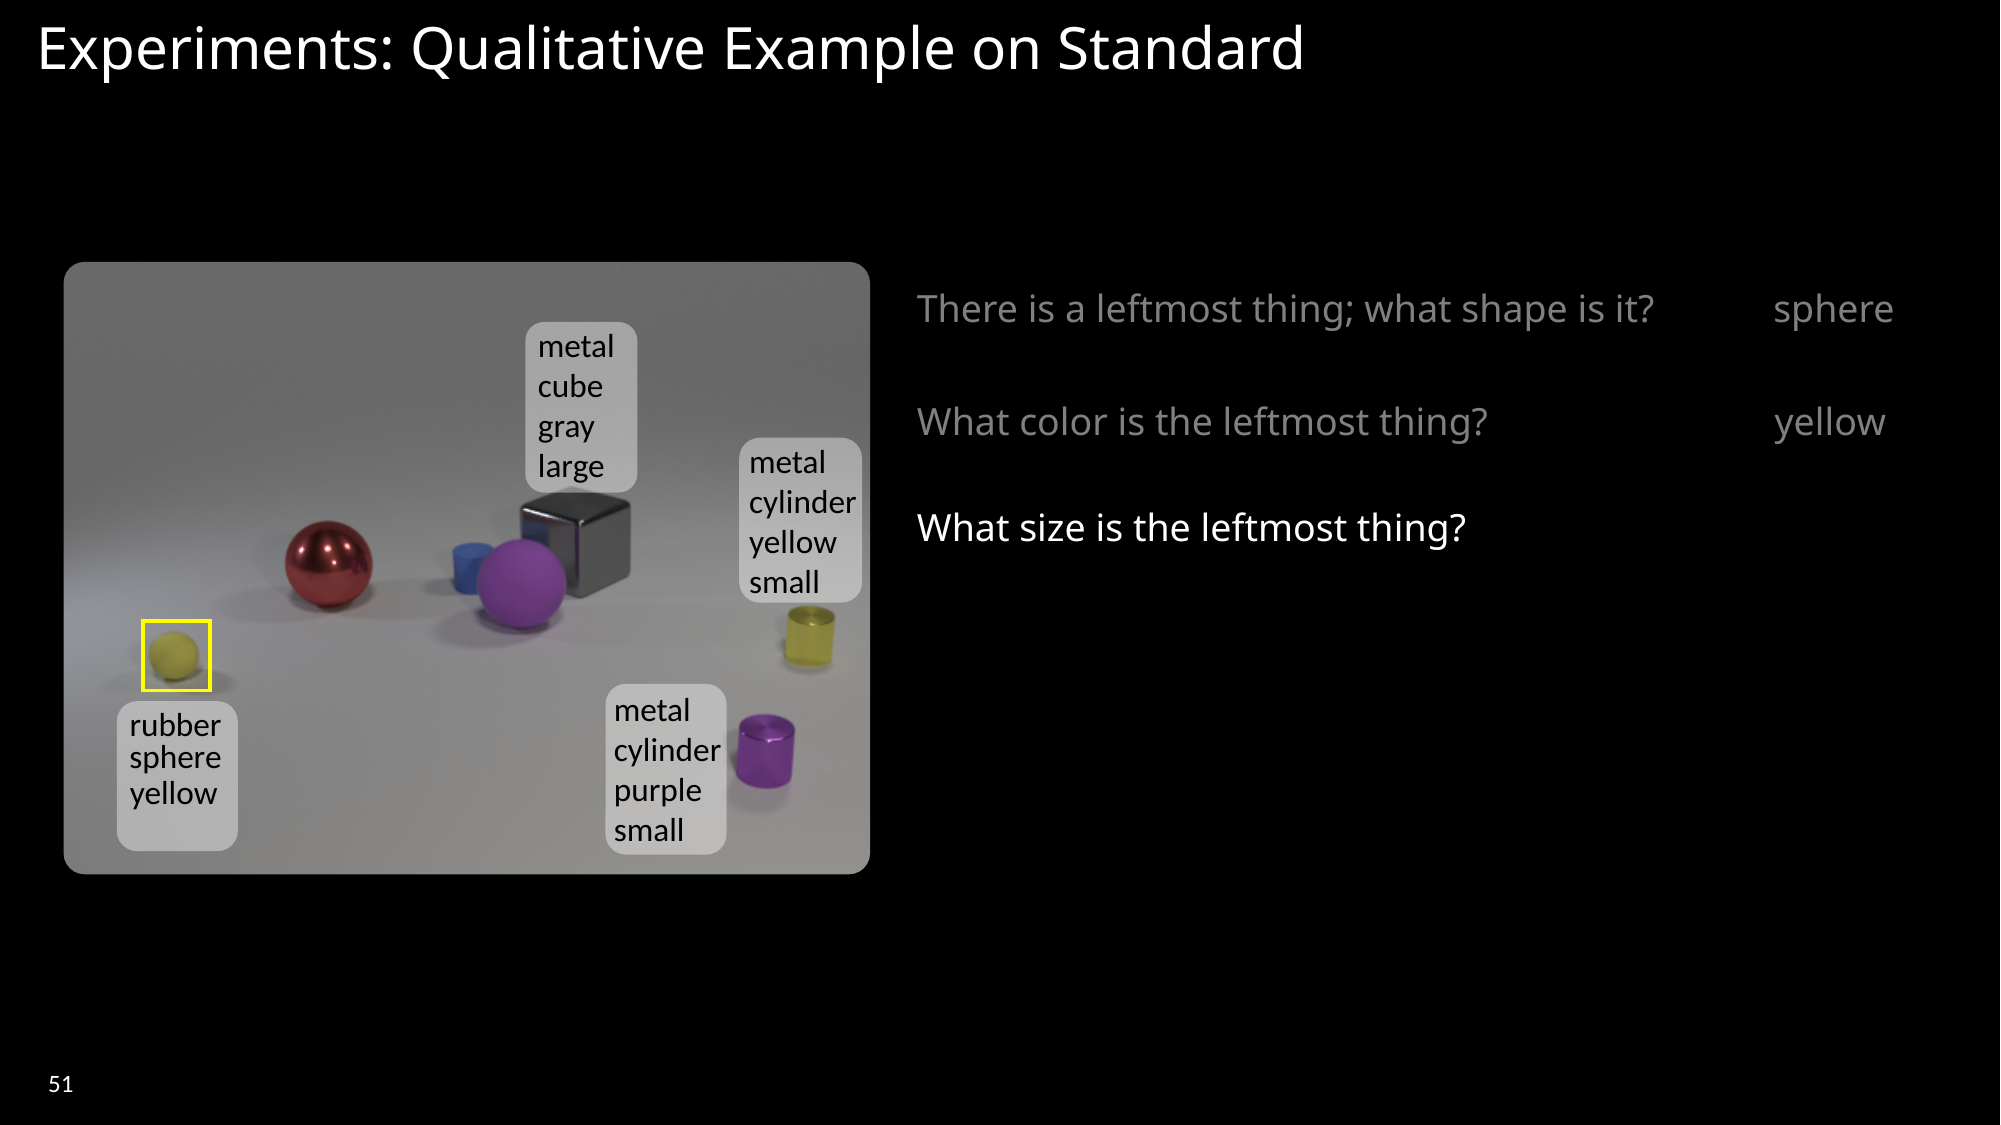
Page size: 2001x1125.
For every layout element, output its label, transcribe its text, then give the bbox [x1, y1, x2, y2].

slide_number 51 [33, 1052, 484, 1113]
text_box Experiments: Qualitative Example on Standard [21, 32, 2000, 70]
picture [63, 261, 871, 875]
text_box What size is the leftmost thing? [902, 496, 1738, 557]
text_box sphere [1758, 277, 1910, 337]
text_box What color is the leftmost thing? [902, 390, 1738, 451]
text_box yellow [1759, 390, 1901, 451]
text_box There is a leftmost thing; what shape is it? [902, 277, 1738, 337]
